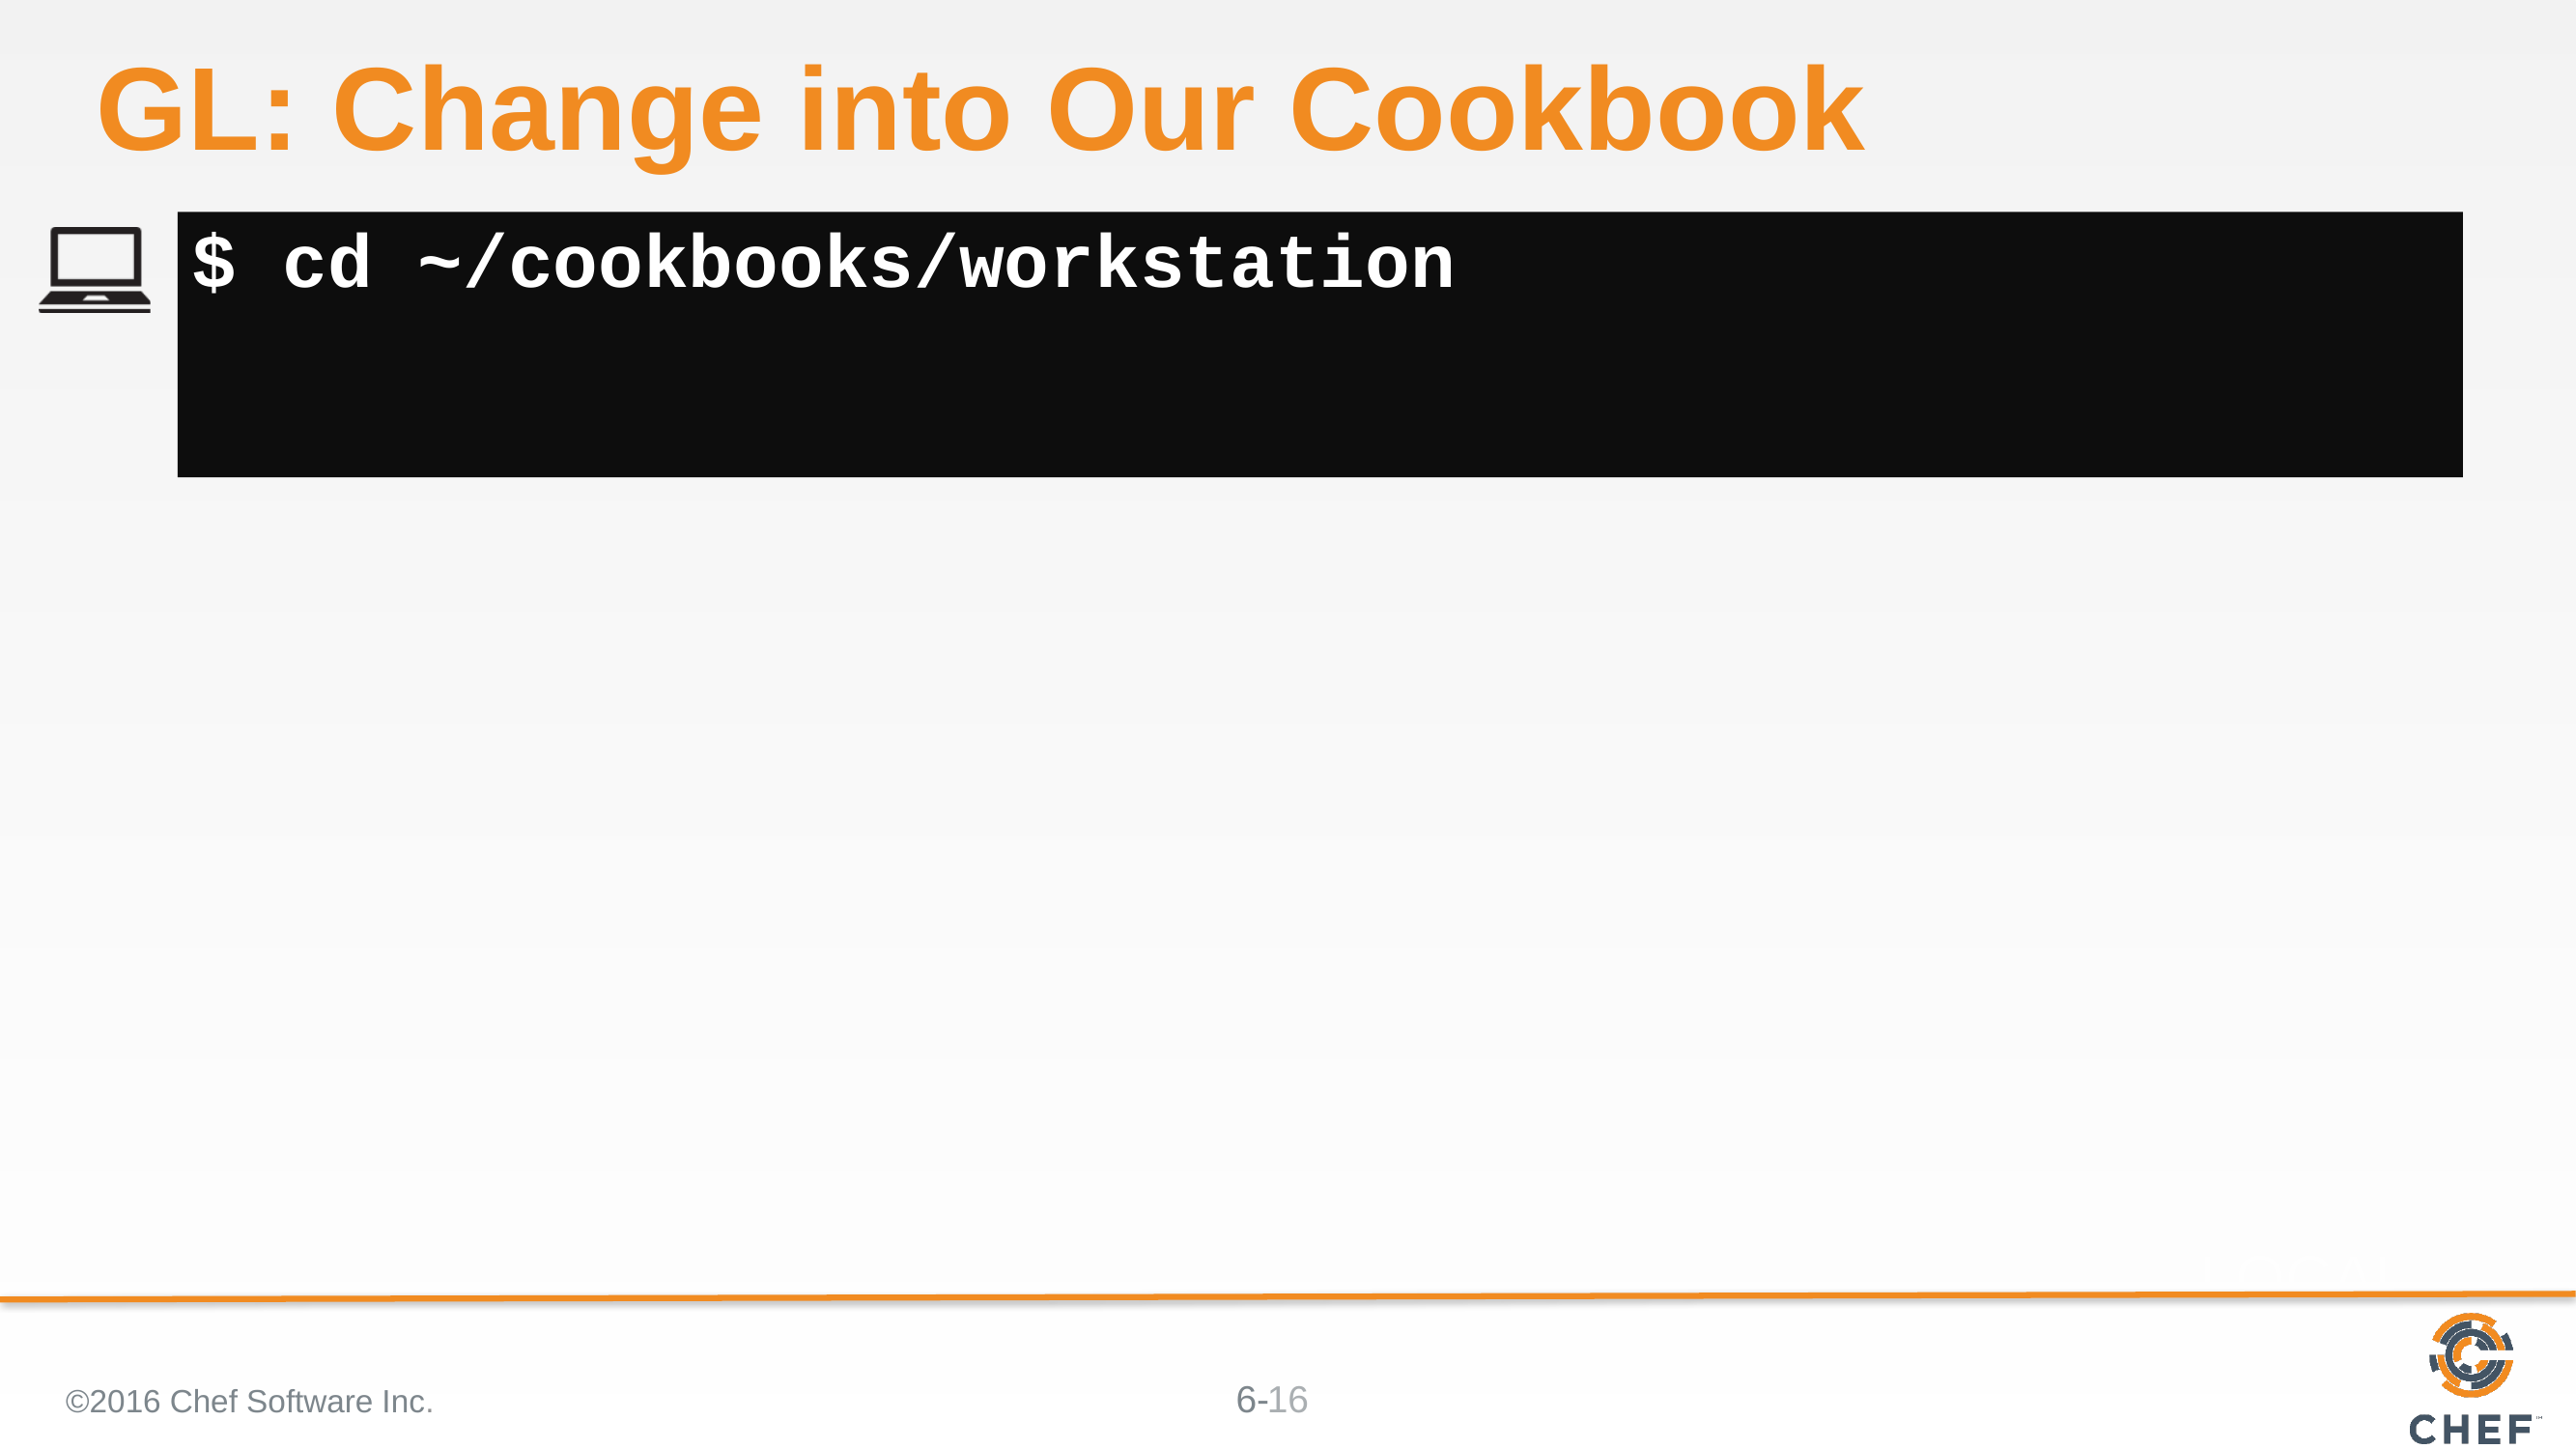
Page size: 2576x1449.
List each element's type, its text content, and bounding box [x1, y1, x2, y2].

slide_number 16 [998, 1359, 1578, 1437]
picture [2399, 1297, 2550, 1449]
list $ cd ~/cookbooks/workstation [177, 212, 2463, 478]
footer ©2016 Chef Software Inc. [51, 1359, 952, 1440]
title GL: Change into Our Cookbook [96, 48, 2463, 180]
